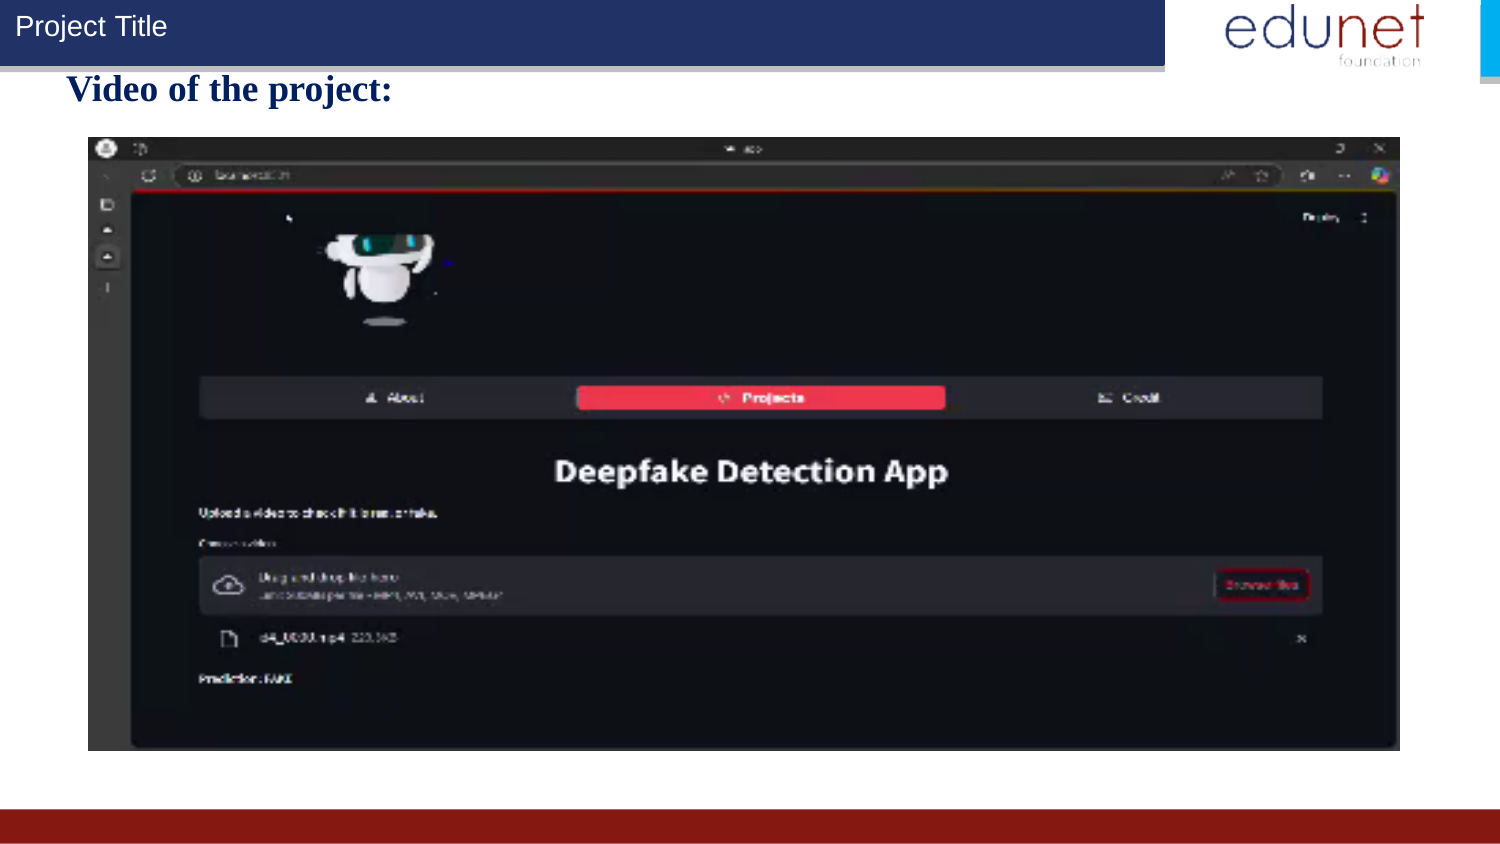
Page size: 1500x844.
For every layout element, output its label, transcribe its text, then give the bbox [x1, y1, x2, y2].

text_box [0, 809, 1500, 844]
text_box Project Title Video of the project: [12, 0, 399, 110]
picture [1219, 4, 1425, 72]
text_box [87, 136, 1401, 752]
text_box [1479, 0, 1500, 85]
